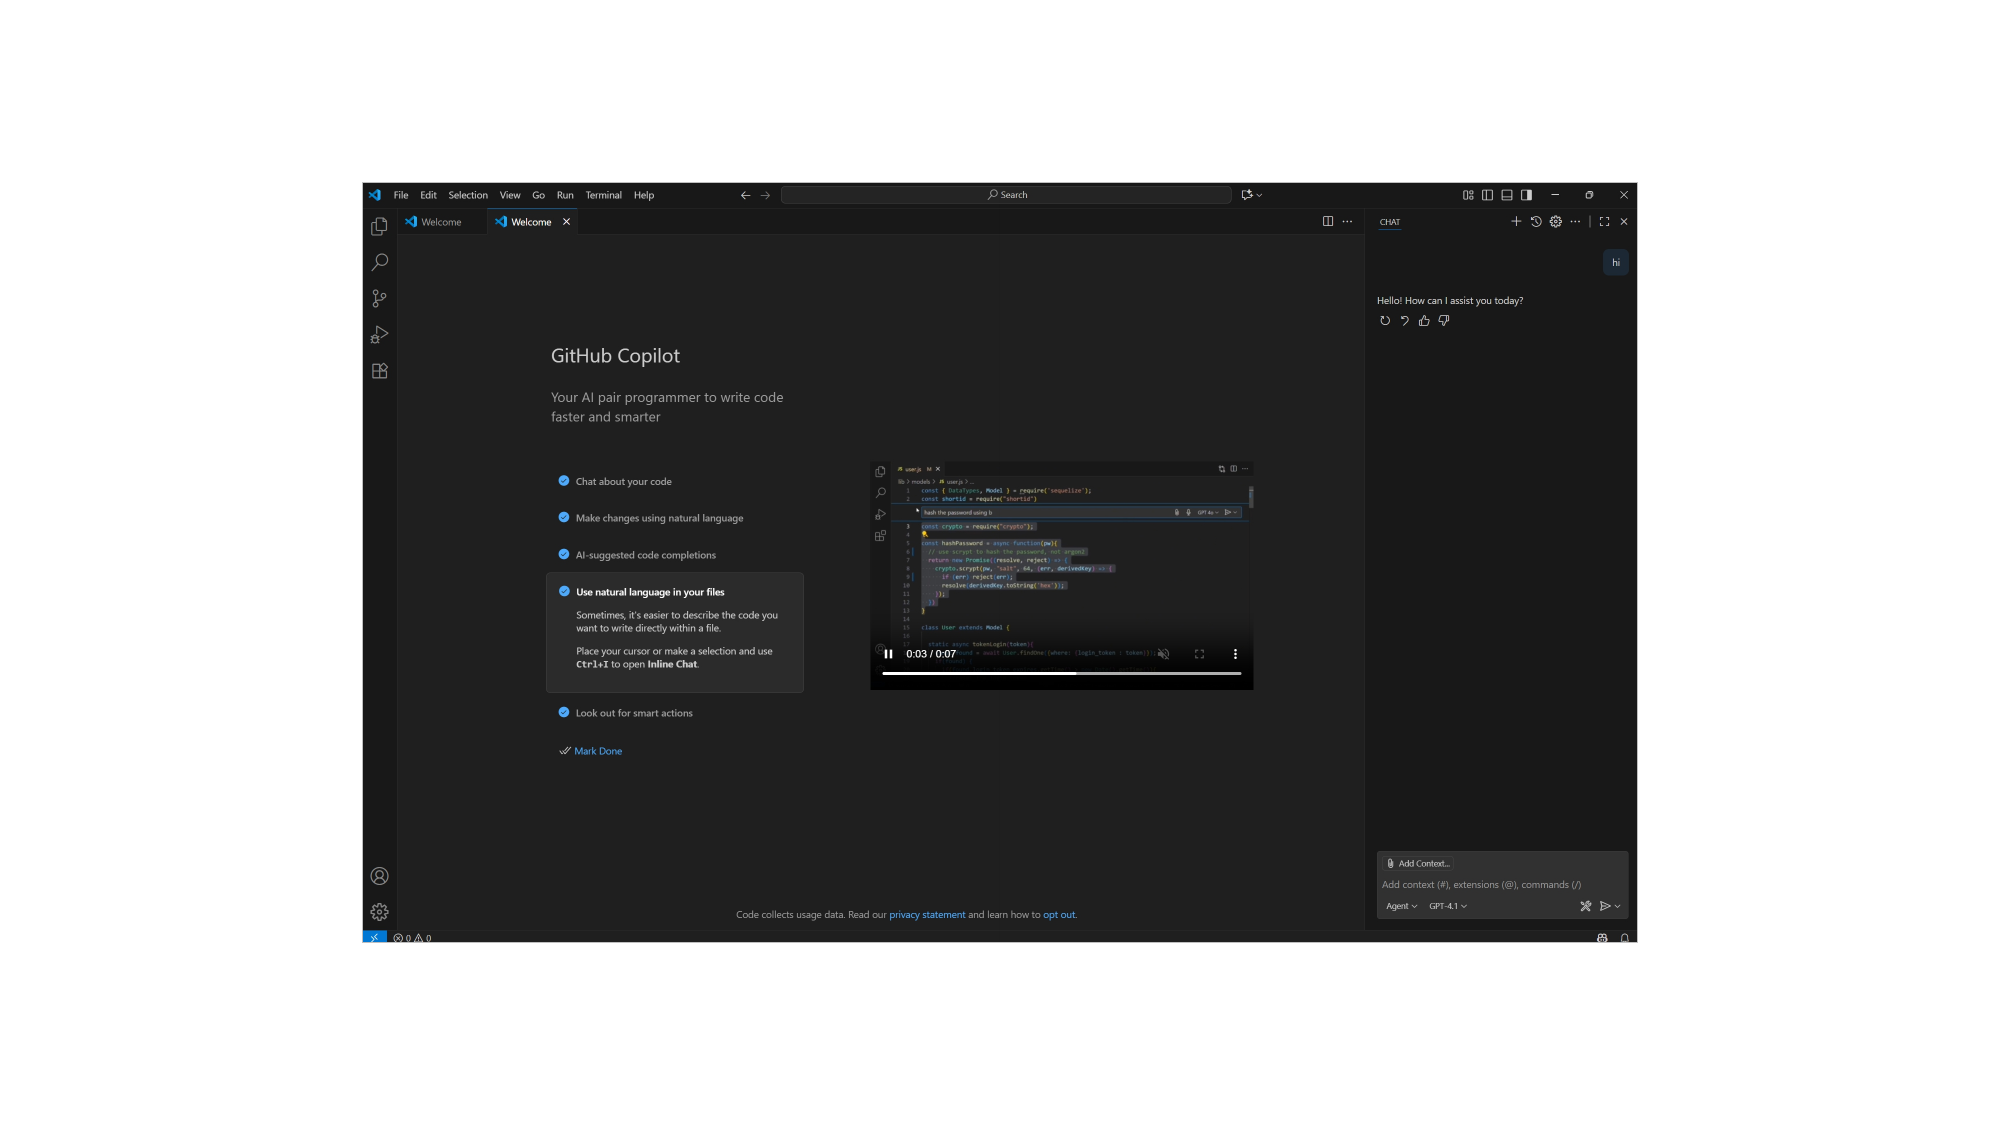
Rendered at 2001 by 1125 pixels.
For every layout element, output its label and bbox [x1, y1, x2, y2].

picture [361, 182, 1638, 943]
